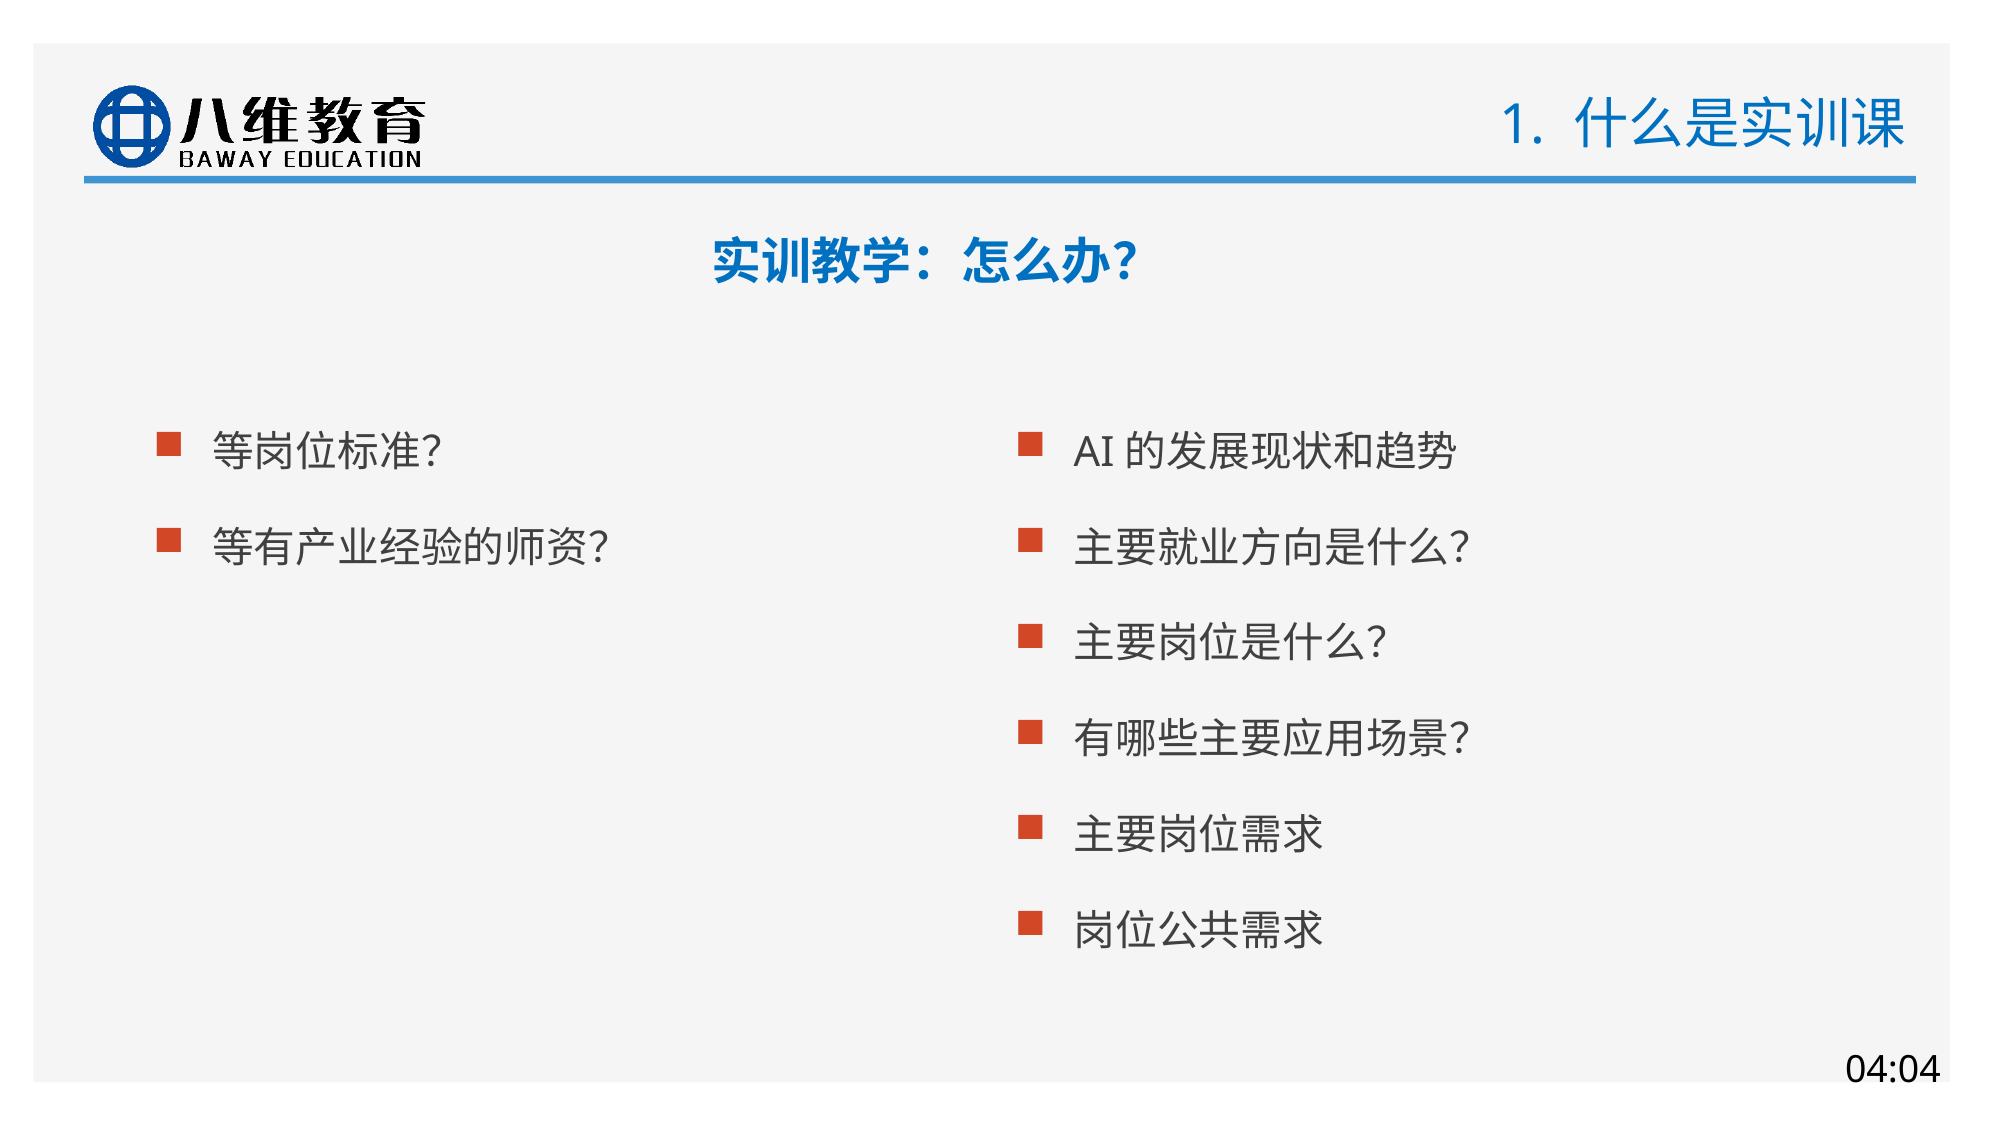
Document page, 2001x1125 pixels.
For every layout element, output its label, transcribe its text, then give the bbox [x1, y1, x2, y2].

list AI的发展现状和趋势 主要就业方向是什么？ 主要岗位是什么？ 有哪些主要应用场景？ 主要岗位需求 岗位公共需求 [999, 392, 1843, 1051]
list 等岗位标准？ 等有产业经验的师资？ [138, 392, 937, 1051]
title 1. 什么是实训课 [440, 80, 1922, 163]
subtitle 实训教学：怎么办？ [117, 221, 1756, 354]
picture [84, 81, 433, 176]
